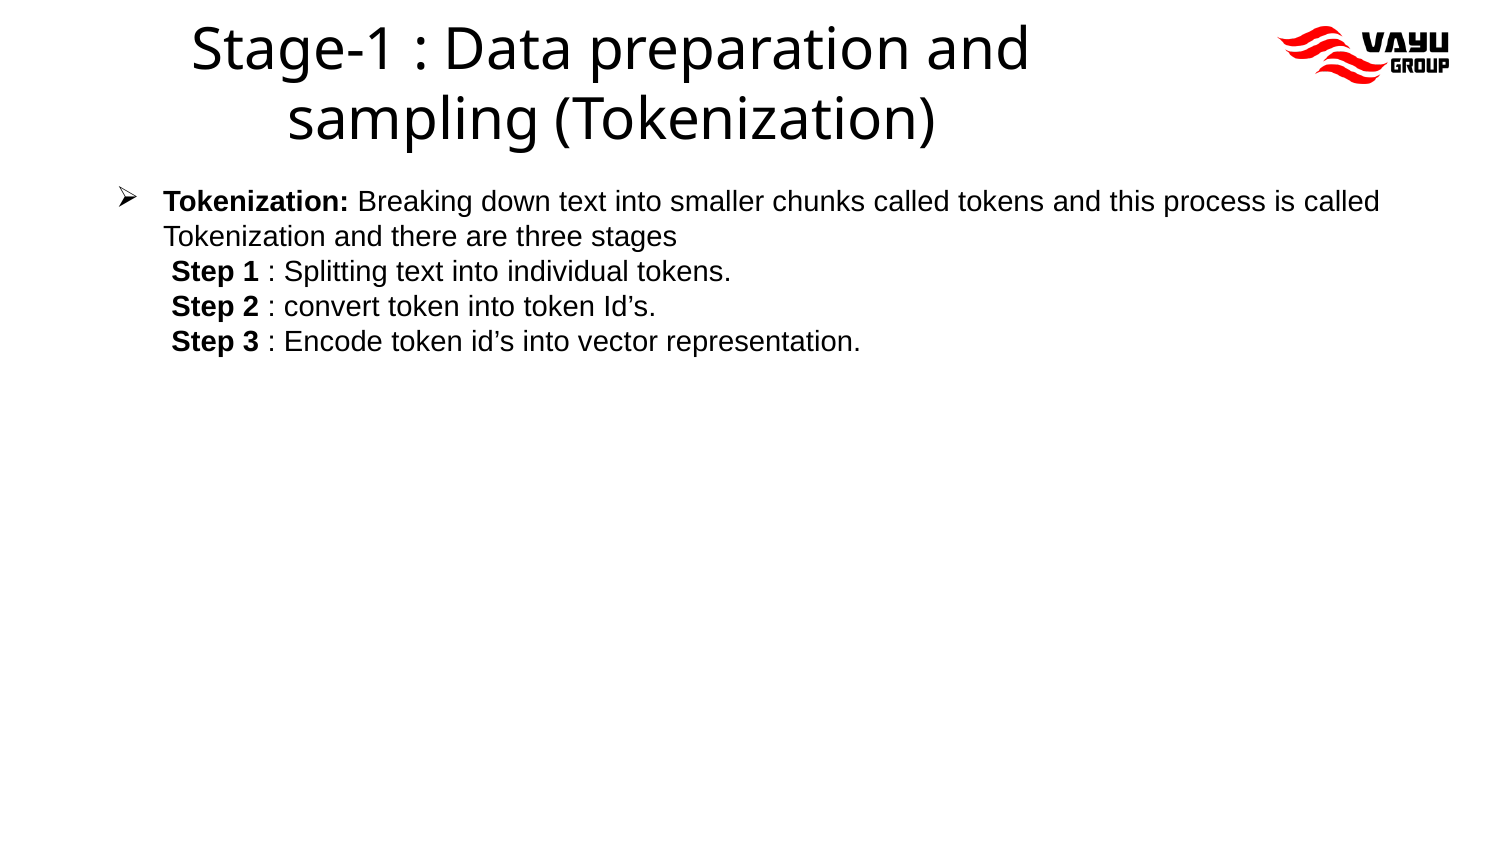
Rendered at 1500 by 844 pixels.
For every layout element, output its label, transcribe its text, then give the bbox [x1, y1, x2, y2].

picture [1277, 26, 1449, 85]
text_box Tokenization: Breaking down text into smaller chunks called tokens and this process is called Tokenization and there are three stages Step 1 : Splitting text into individual tokens. Step 2 : convert token into token Id’s. Step 3 : Encode token id’s into vector representation. [101, 175, 1449, 365]
title Stage-1 : Data preparation and sampling (Tokenization) [116, 83, 1107, 148]
